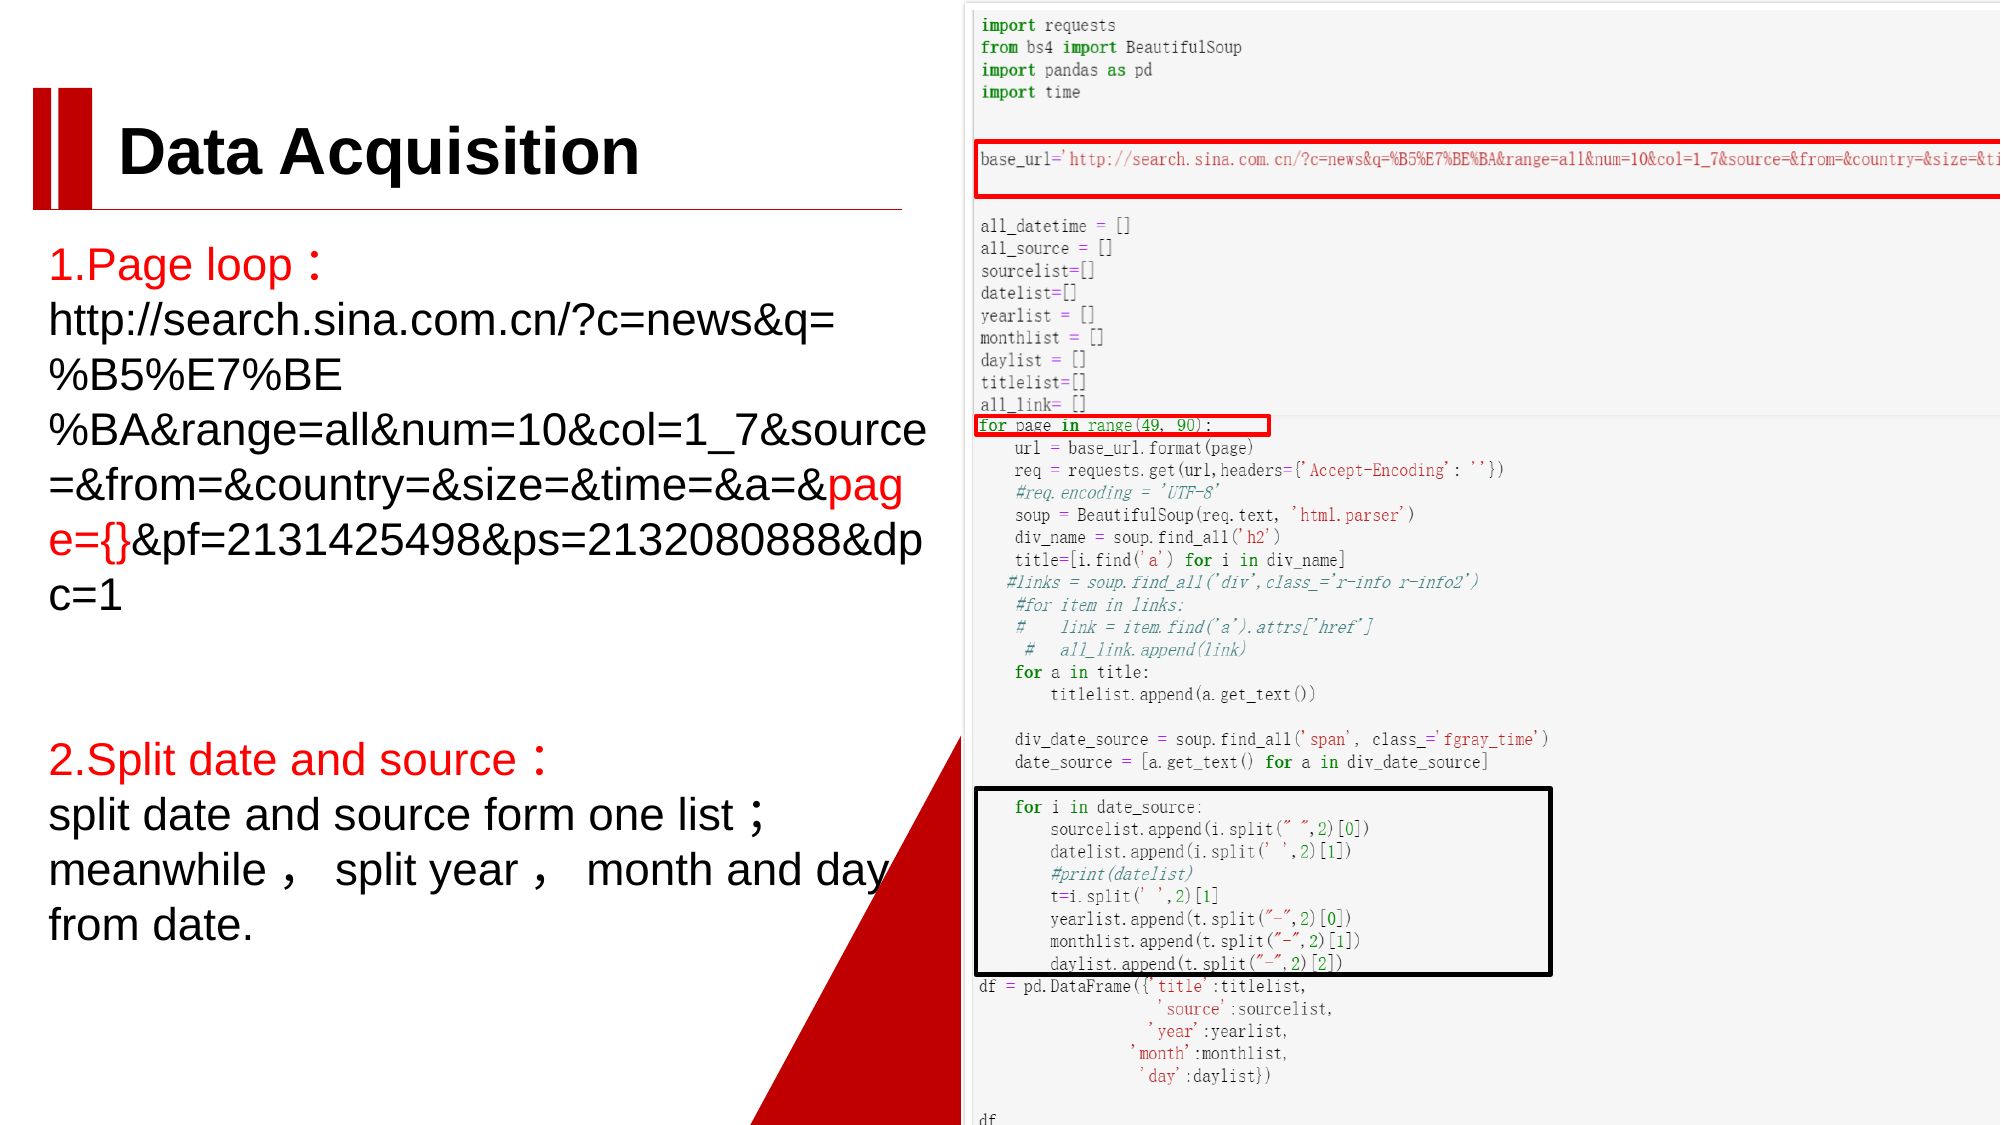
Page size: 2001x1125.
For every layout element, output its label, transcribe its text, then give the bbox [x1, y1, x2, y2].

text_box [58, 87, 93, 208]
text_box Data Acquisition [103, 100, 854, 197]
text_box 1.Page loop： http://search.sina.com.cn/?c=news&q=%B5%E7%BE%BA&range=all&num=10&col=1_7&source=&from=&country=&size=&time=&a=&page={}&pf=2131425498&ps=2132080888&dpc=1 2.Split date and source： split date and source form one list；meanwhile，split year，month and day from date. [33, 264, 944, 975]
text_box [33, 87, 52, 209]
picture [961, 0, 2000, 1125]
text_box [750, 744, 956, 1125]
